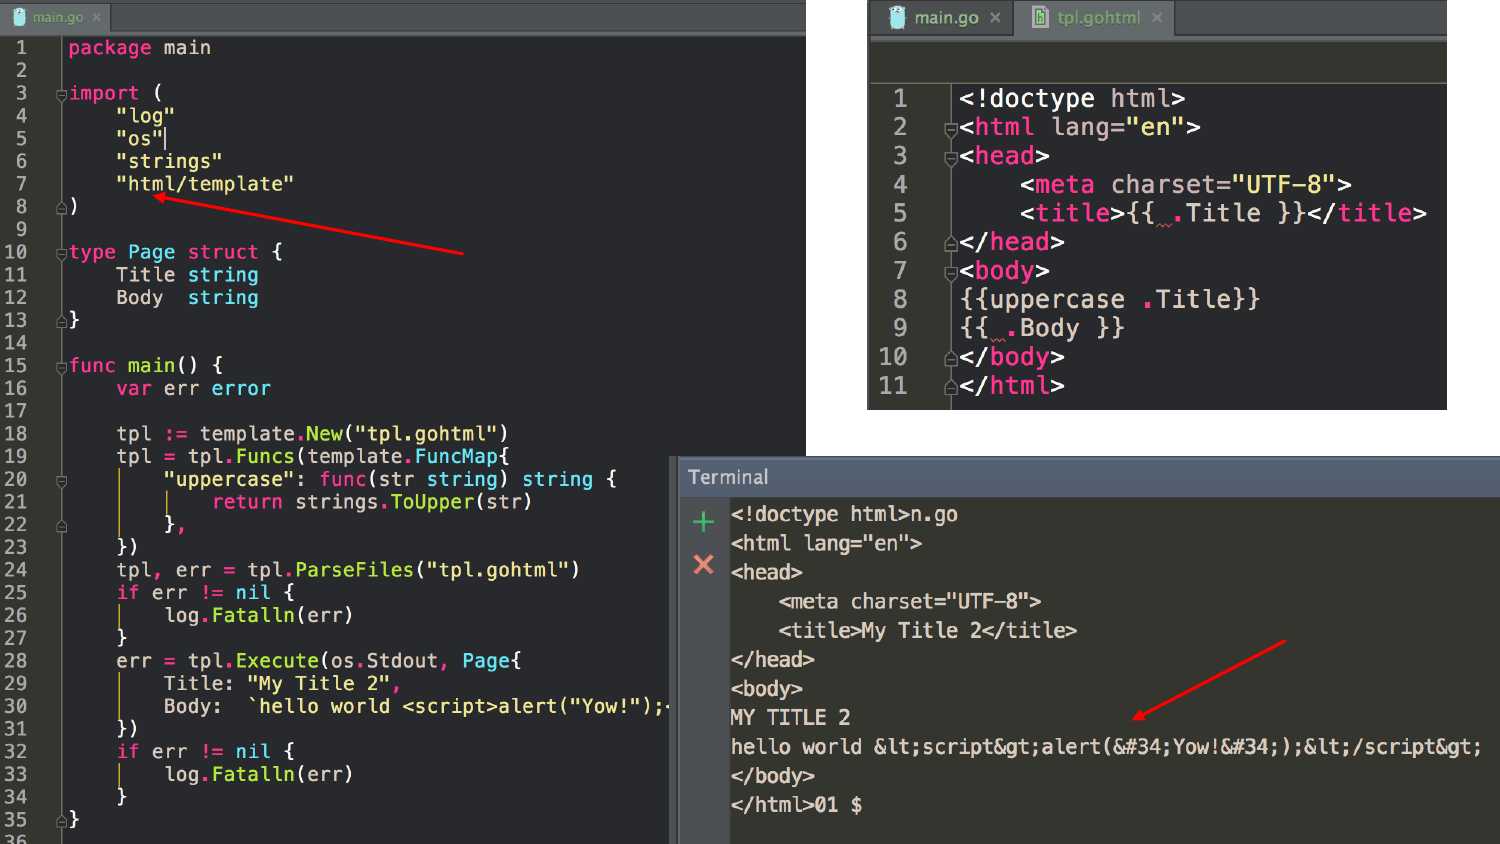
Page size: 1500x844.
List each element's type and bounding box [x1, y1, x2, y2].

text_box [1131, 640, 1286, 721]
picture [867, 0, 1447, 410]
picture [0, 0, 1500, 844]
text_box [152, 195, 464, 255]
